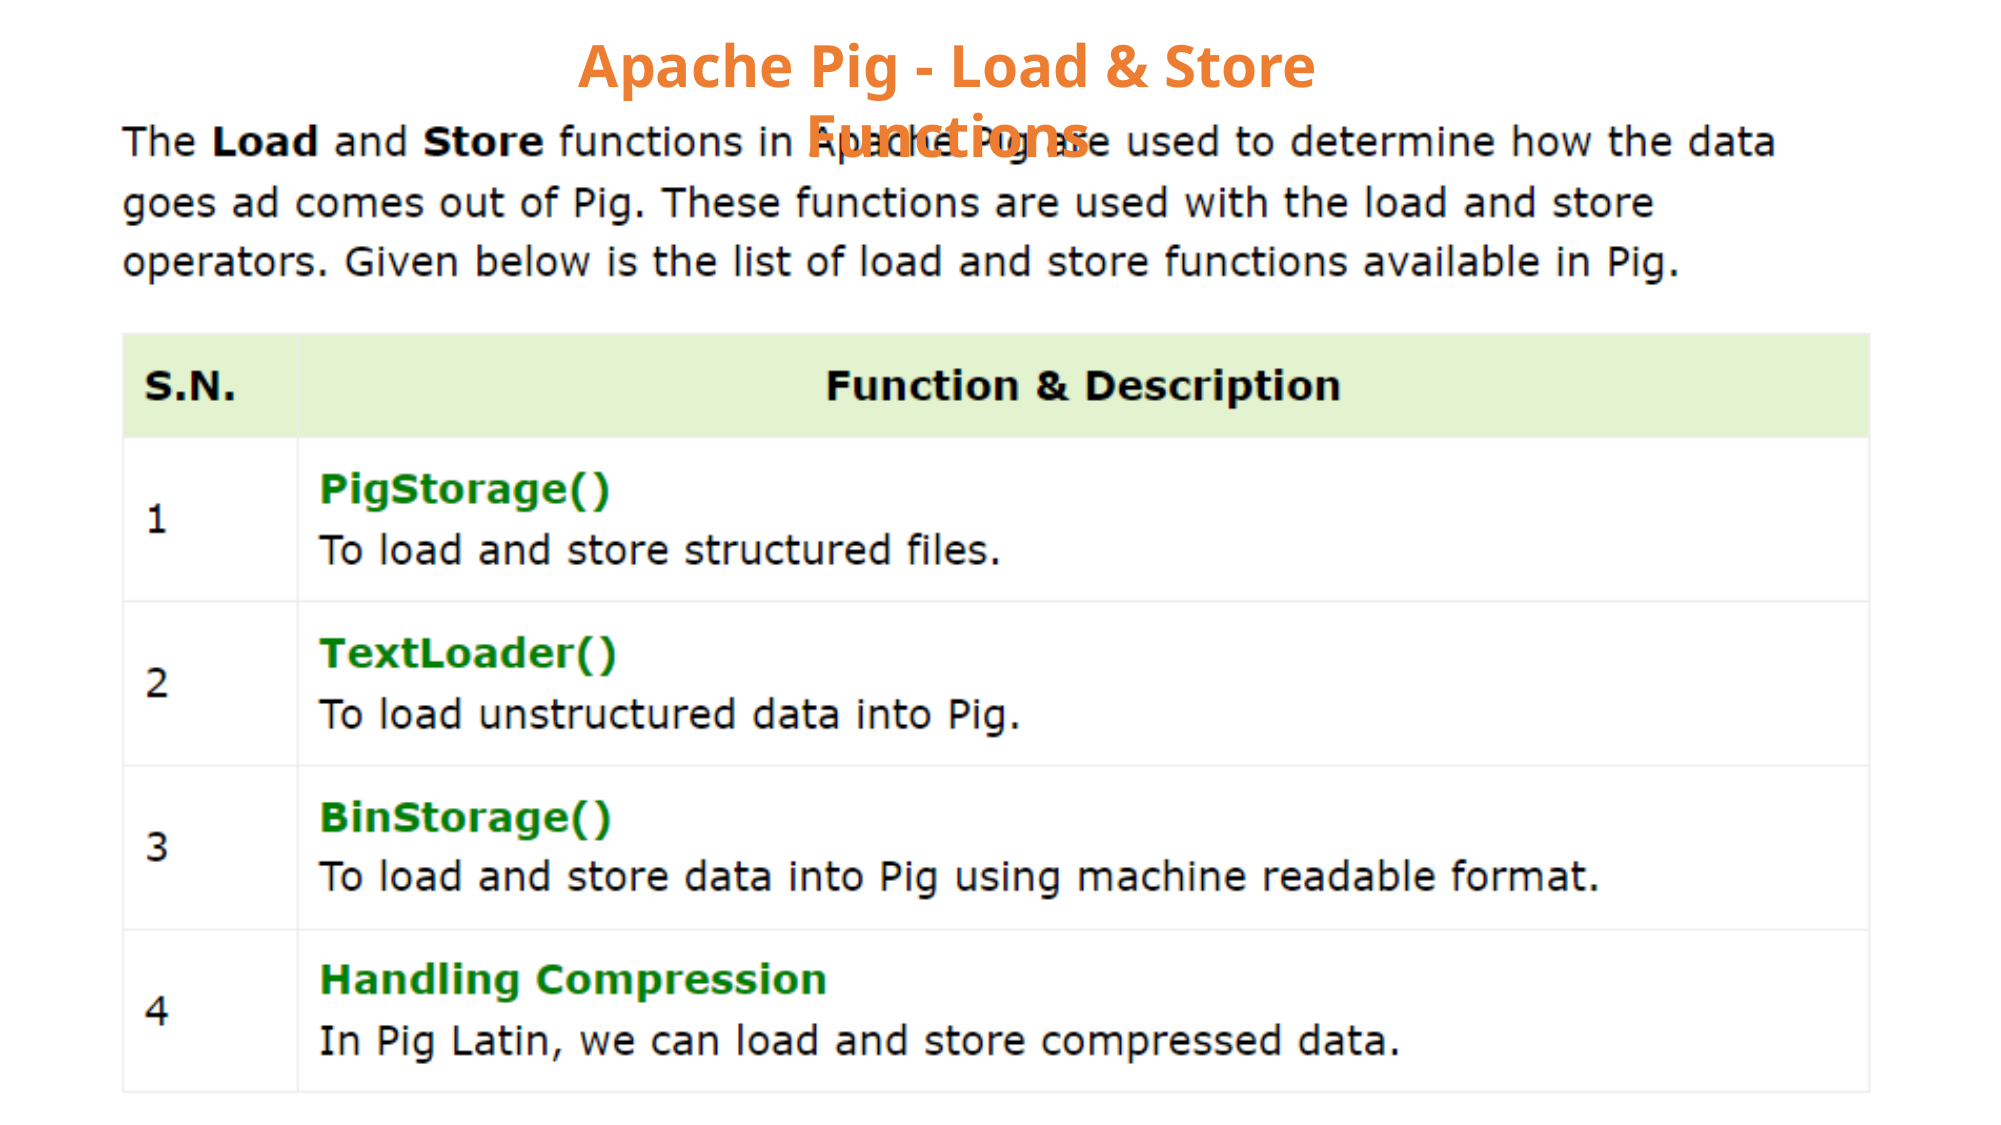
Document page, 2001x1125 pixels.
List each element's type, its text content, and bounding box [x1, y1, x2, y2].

picture [110, 104, 1890, 1104]
text_box Apache Pig - Load & Store Functions [448, 21, 1449, 104]
